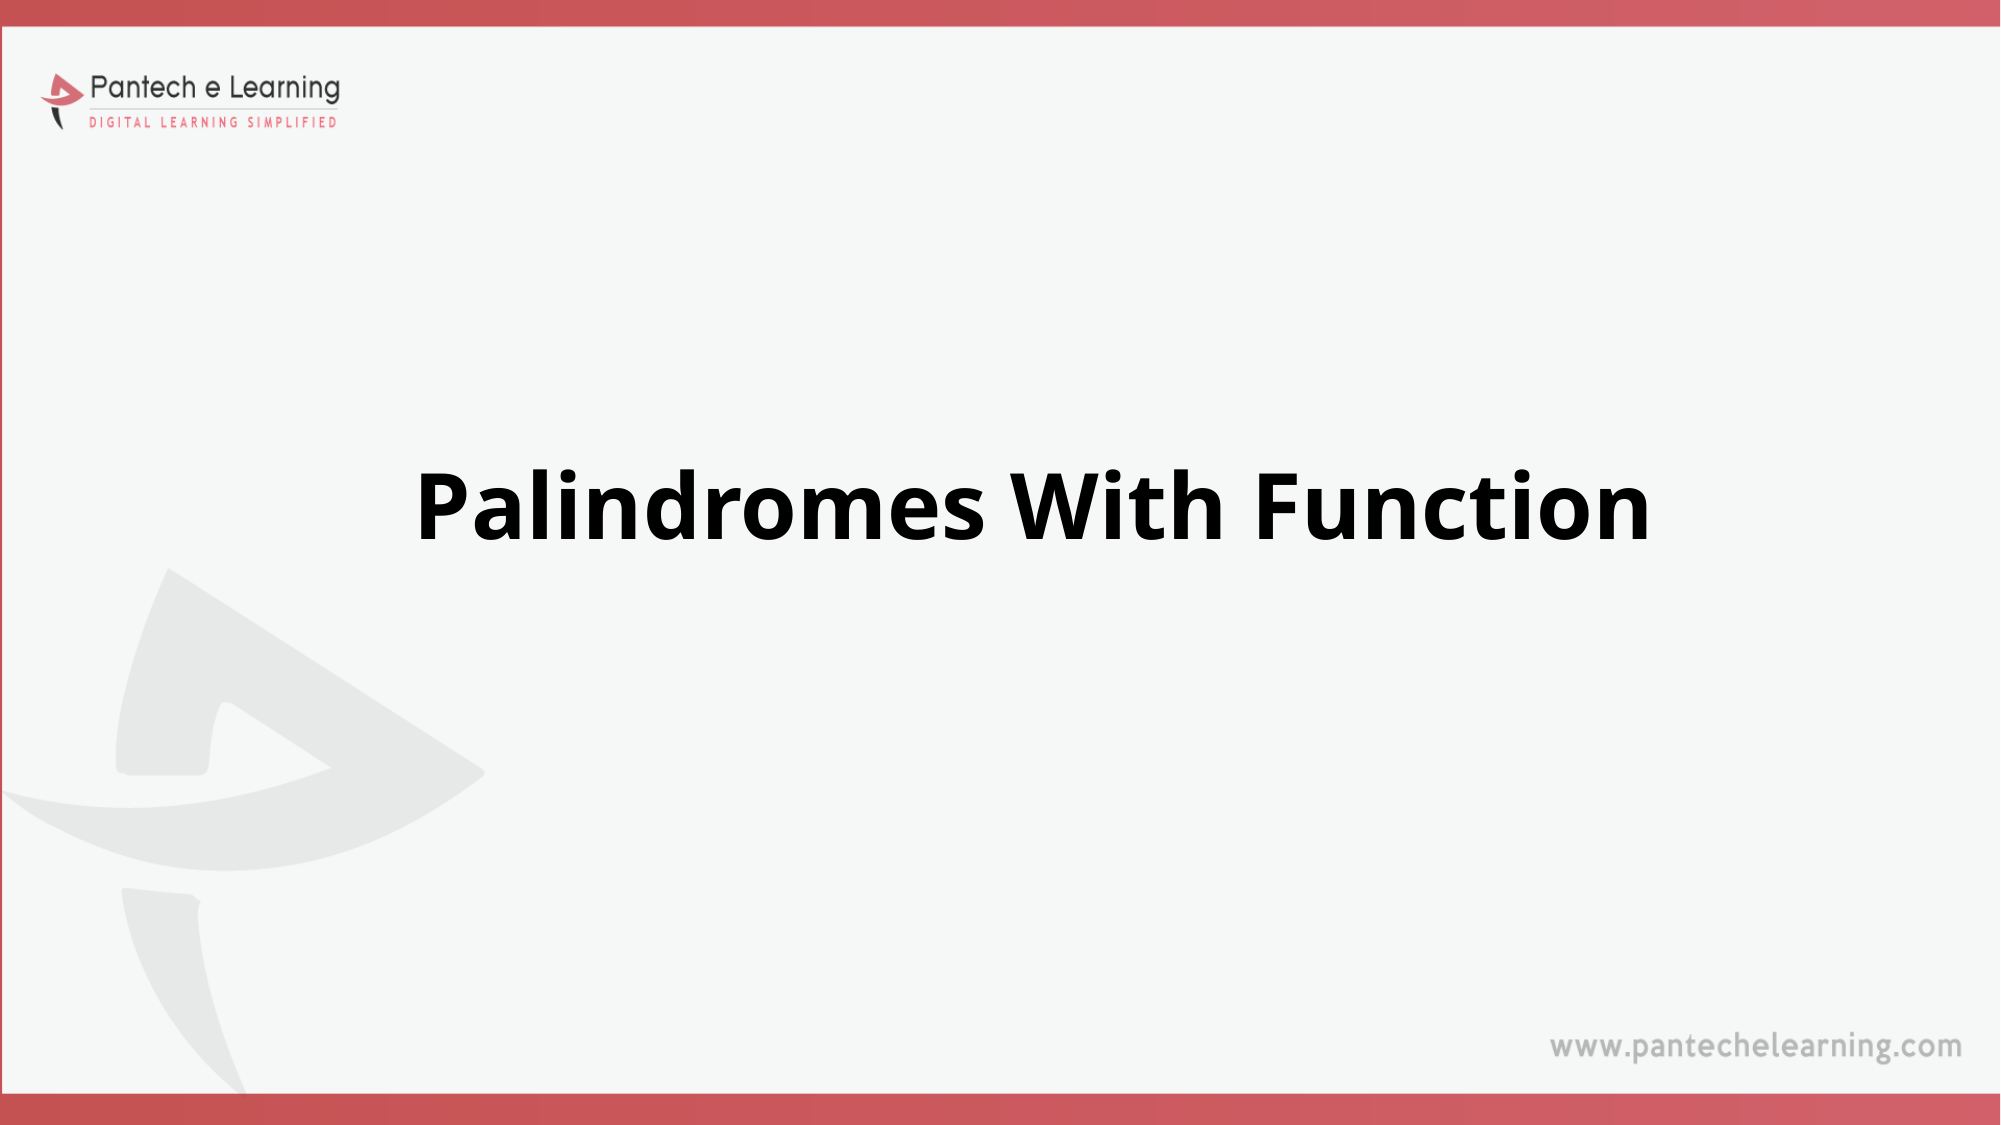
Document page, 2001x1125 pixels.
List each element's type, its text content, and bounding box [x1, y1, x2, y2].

picture [0, 0, 2001, 1125]
title Palindromes With Function [387, 400, 1681, 619]
